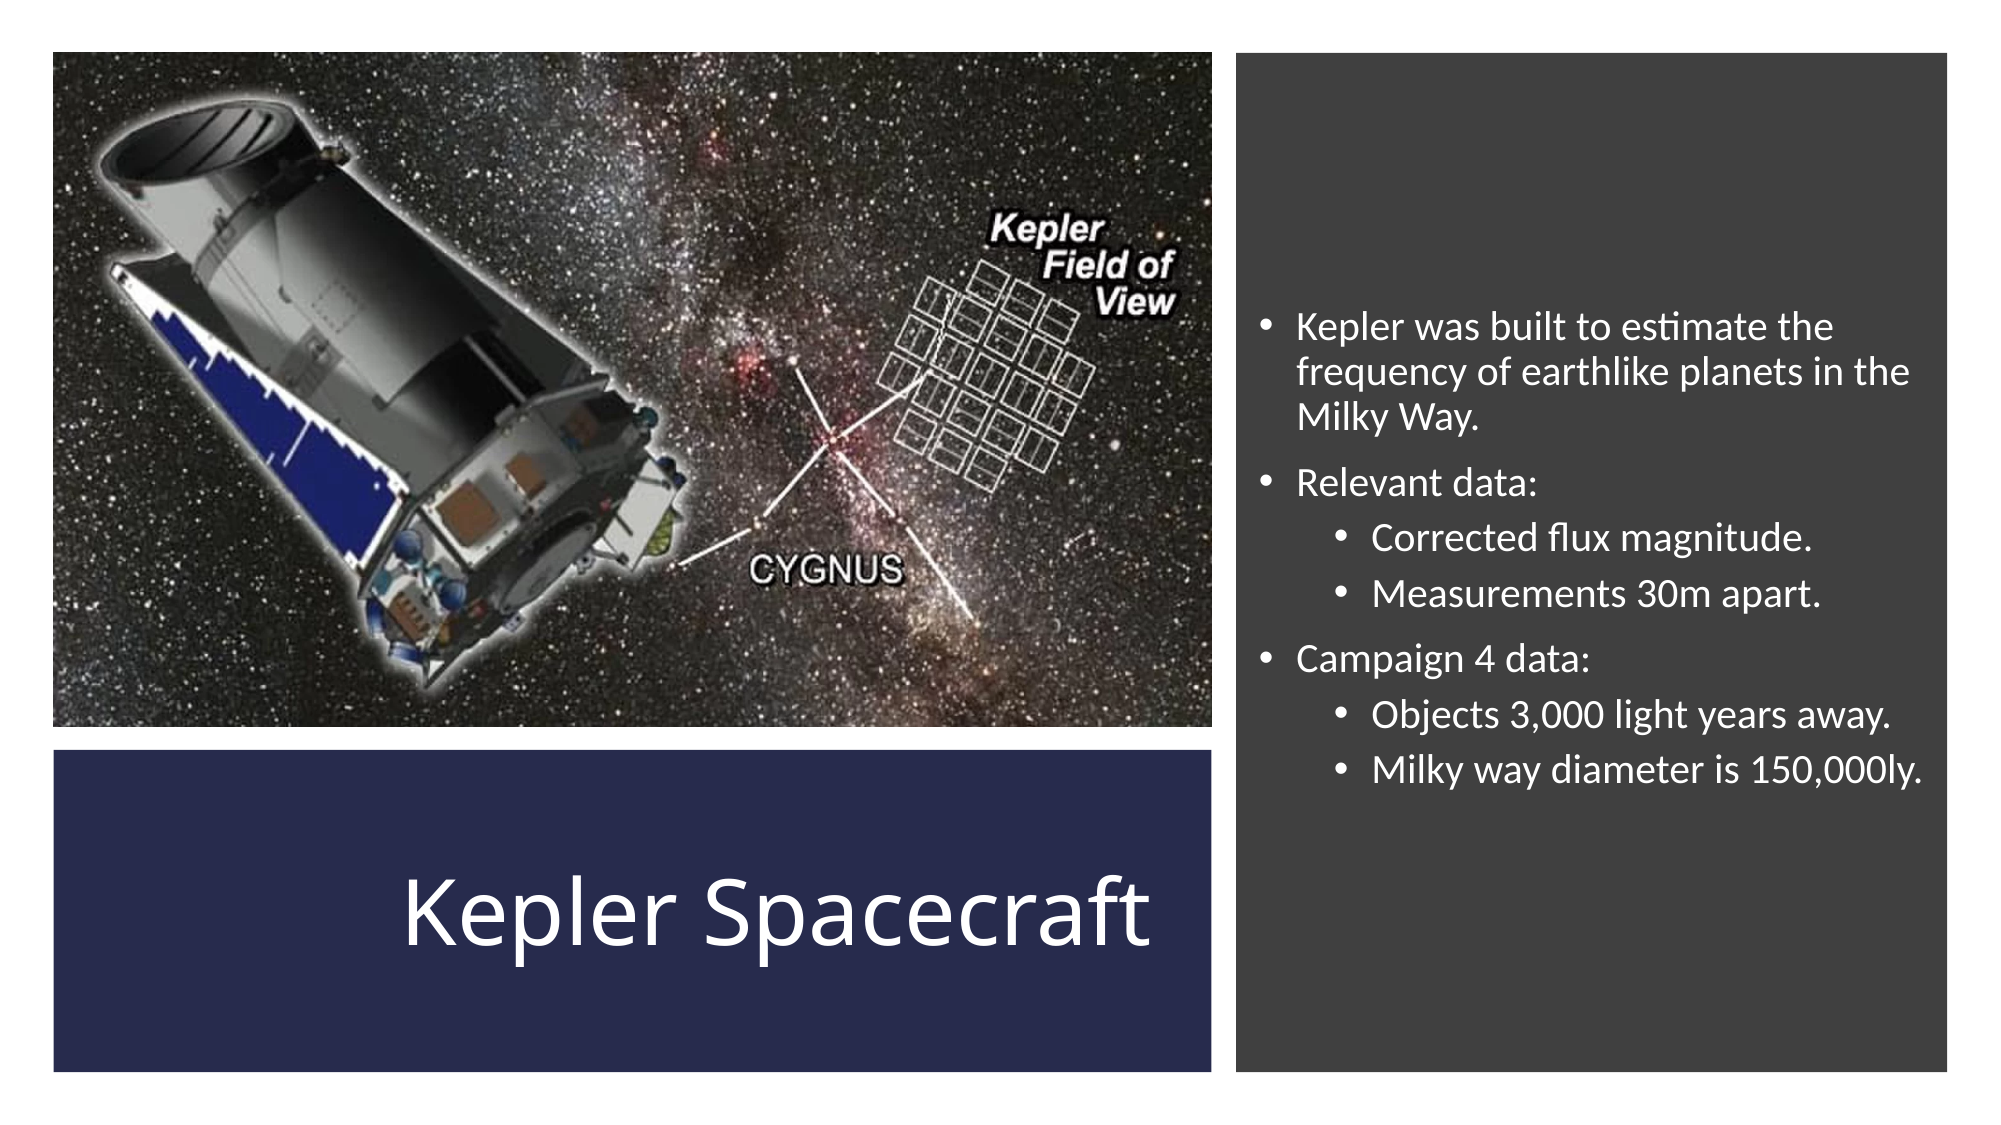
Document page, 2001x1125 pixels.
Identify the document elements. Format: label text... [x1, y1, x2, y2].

picture [53, 52, 1212, 727]
text_box [53, 749, 1212, 1073]
list Kepler was built to estimate the frequency of earthlike planets in the Milky Way. Relevant data: Corrected flux magnitude. Measurements 30m apart. Campaign 4 data: Objects 3,000 light years away. Milky way diameter is 150,000ly. [1243, 150, 1947, 947]
text_box [1235, 52, 1948, 1073]
title Kepler Spacecraft [85, 782, 1168, 1049]
